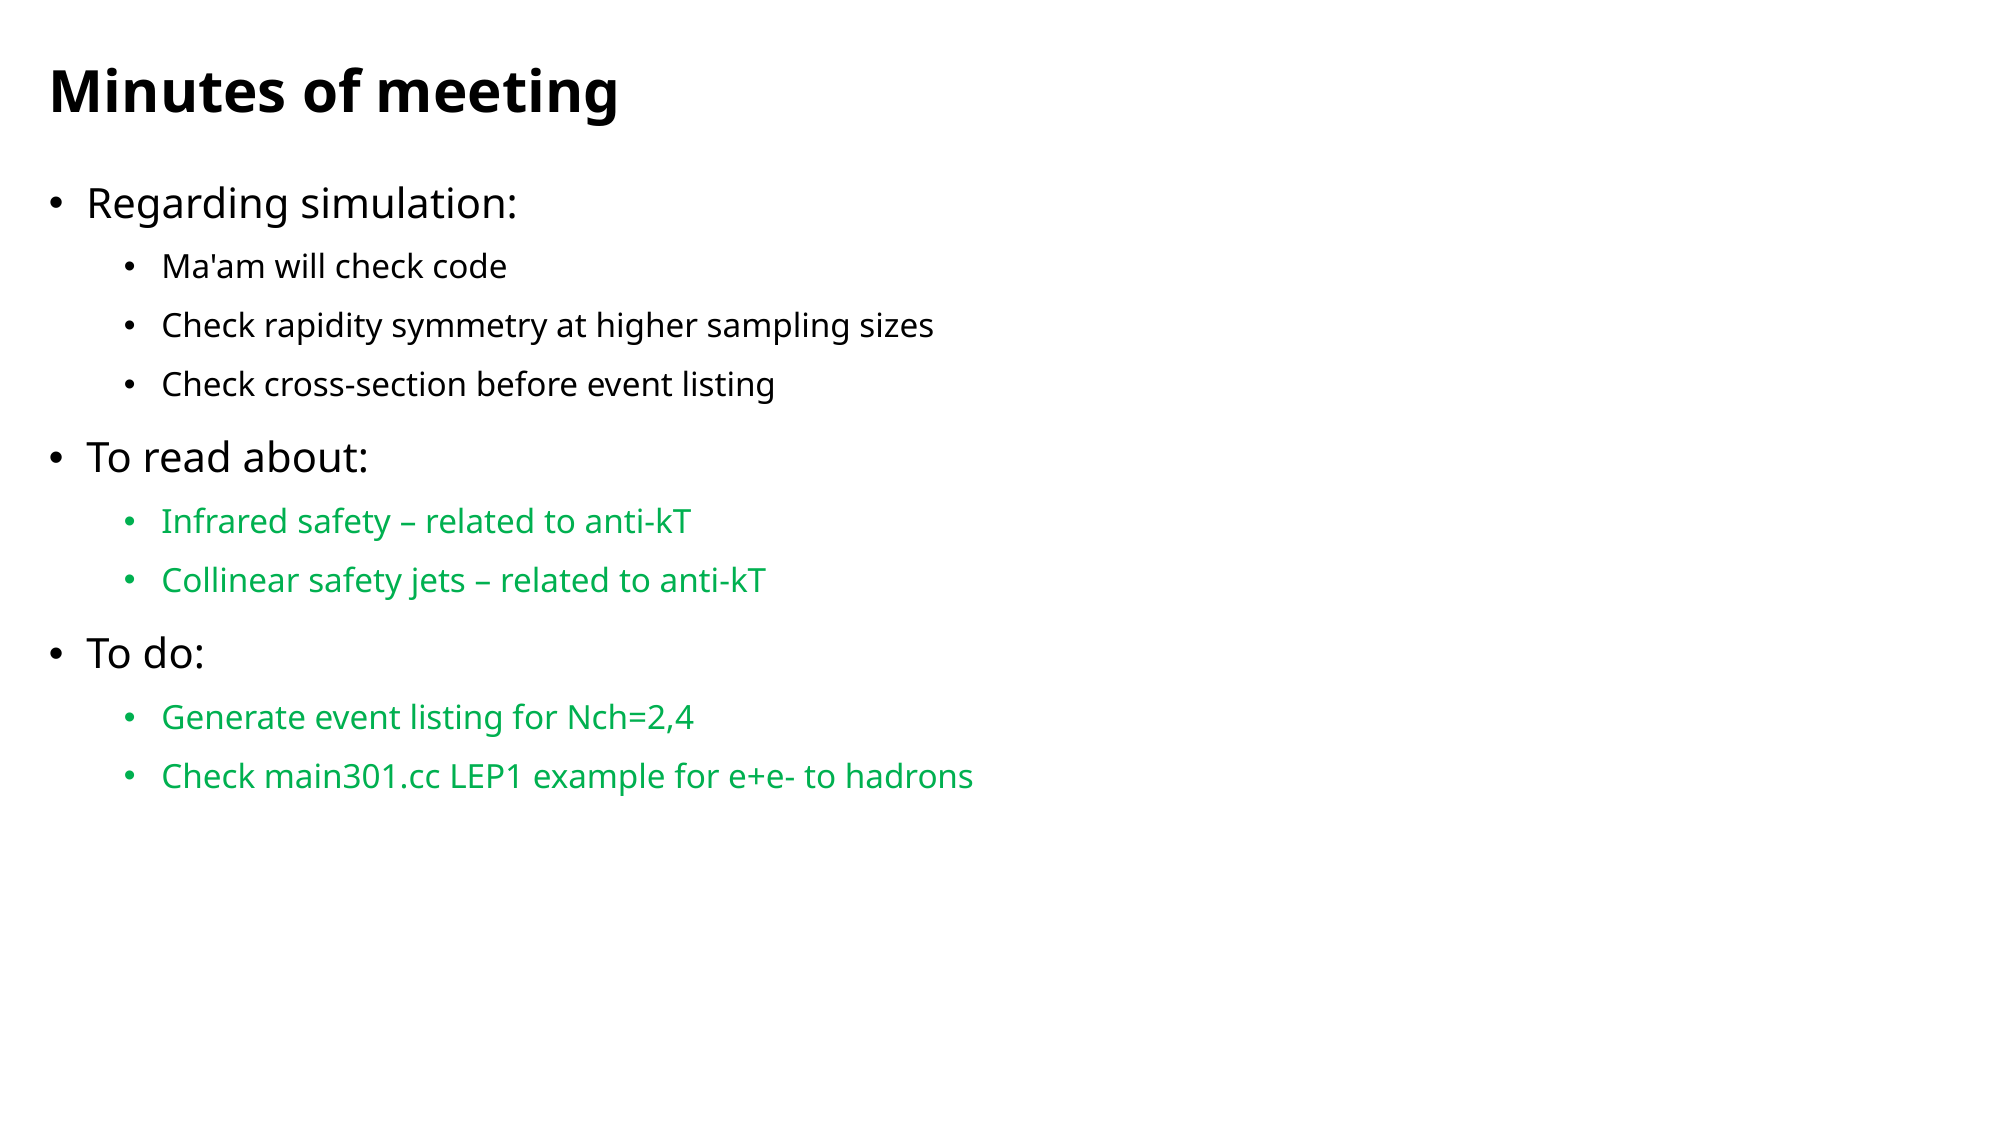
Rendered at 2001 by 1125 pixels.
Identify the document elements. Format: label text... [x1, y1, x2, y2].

title Minutes of meeting [33, 30, 1971, 157]
list Regarding simulation: Ma'am will check code Check rapidity symmetry at higher sampling sizes Check cross-section before event listing To read about: Infrared safety – related to anti-kT Collinear safety jets – related to anti-kT To do: Generate event listing for Nch=2,4 Check main301.cc LEP1 example for e+e- to hadrons [33, 174, 1971, 1089]
